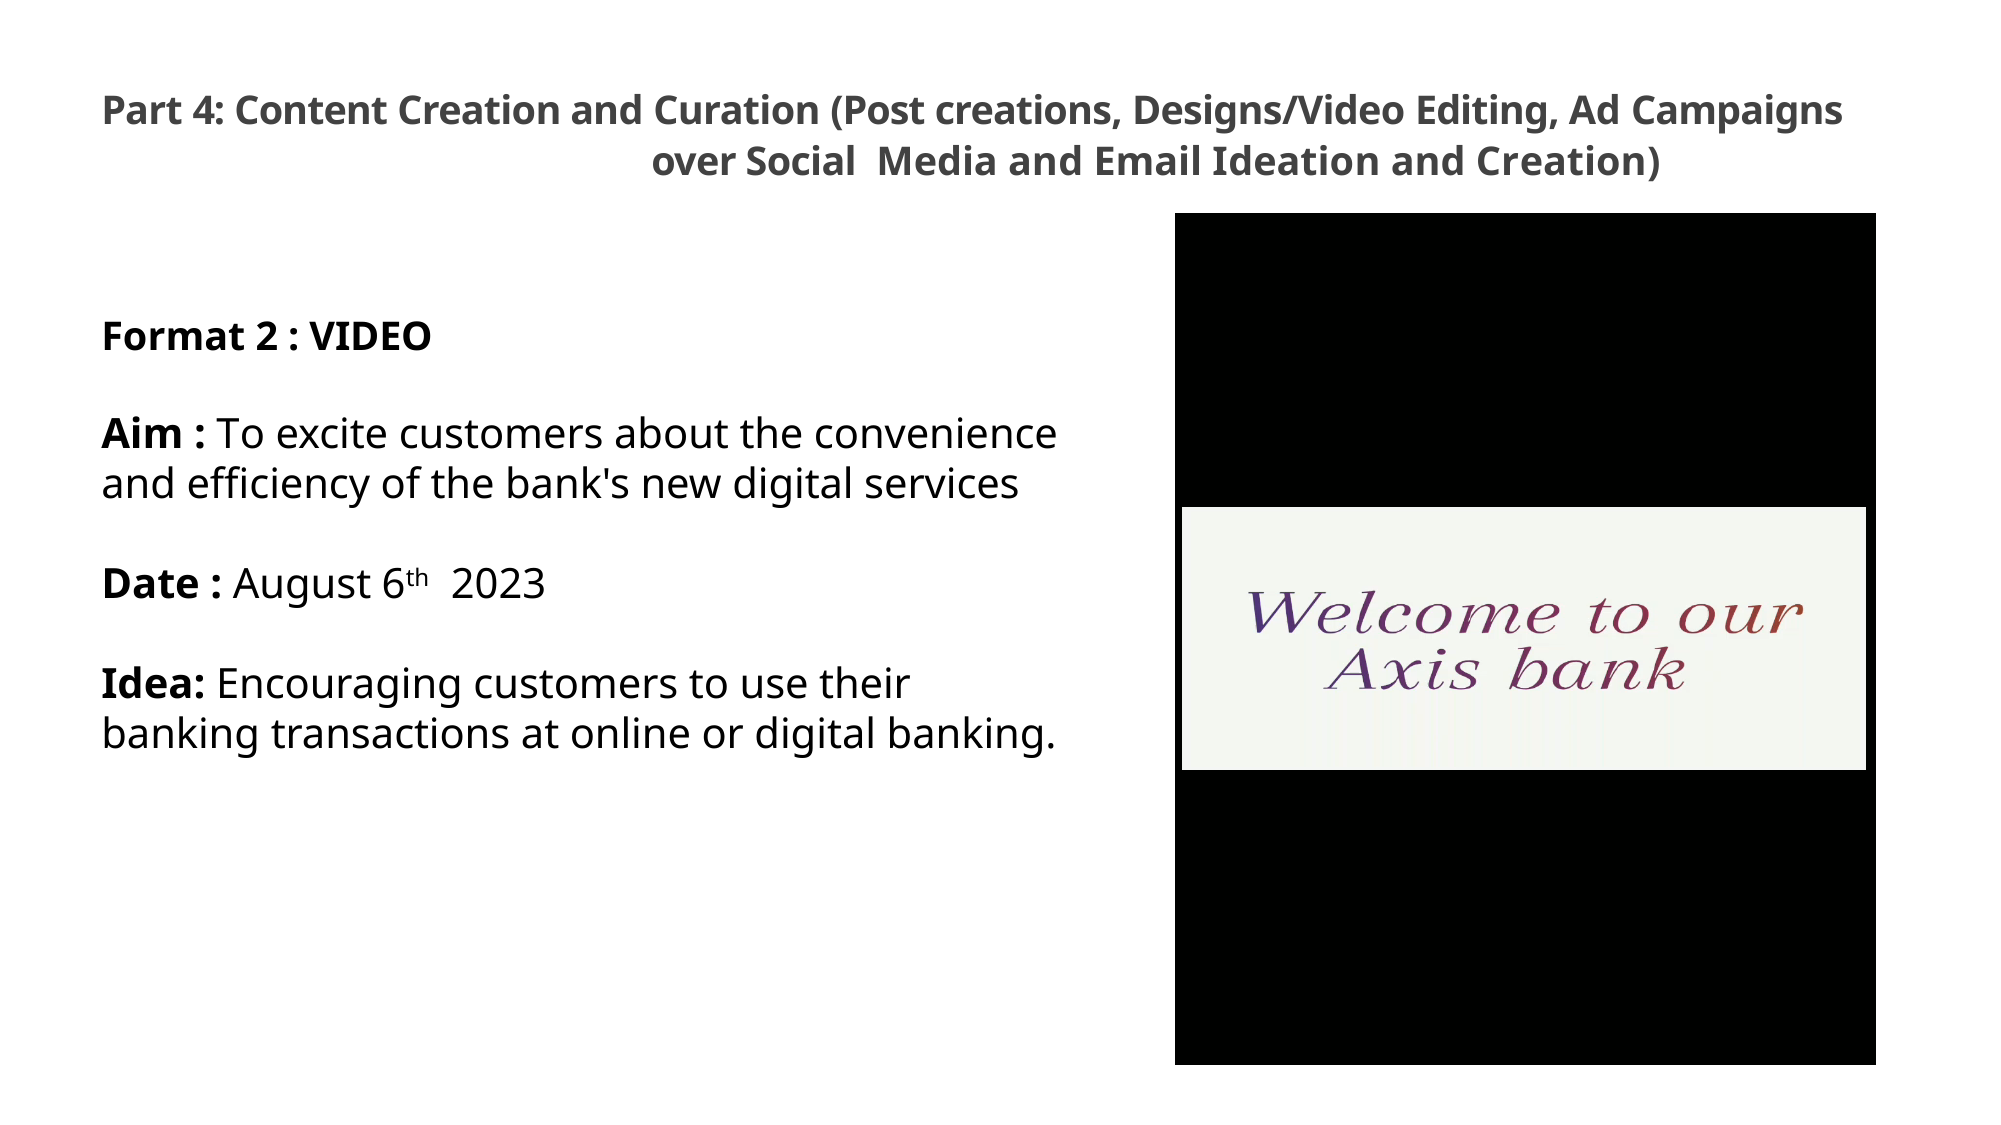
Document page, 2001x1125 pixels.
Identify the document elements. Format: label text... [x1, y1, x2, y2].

title Part 4: Content Creation and Curation (Post creations, Designs/Video Editing, Ad Campaigns over Social Media and Email Ideation and Creation) [99, 78, 1850, 269]
text_box Format 2 : VIDEO Aim : To excite customers about the convenience and efficiency of the bank's new digital services Date : August 6th 2023 Idea: Encouraging customers to use their banking transactions at online or digital banking. [99, 265, 1075, 855]
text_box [1174, 212, 1877, 1066]
